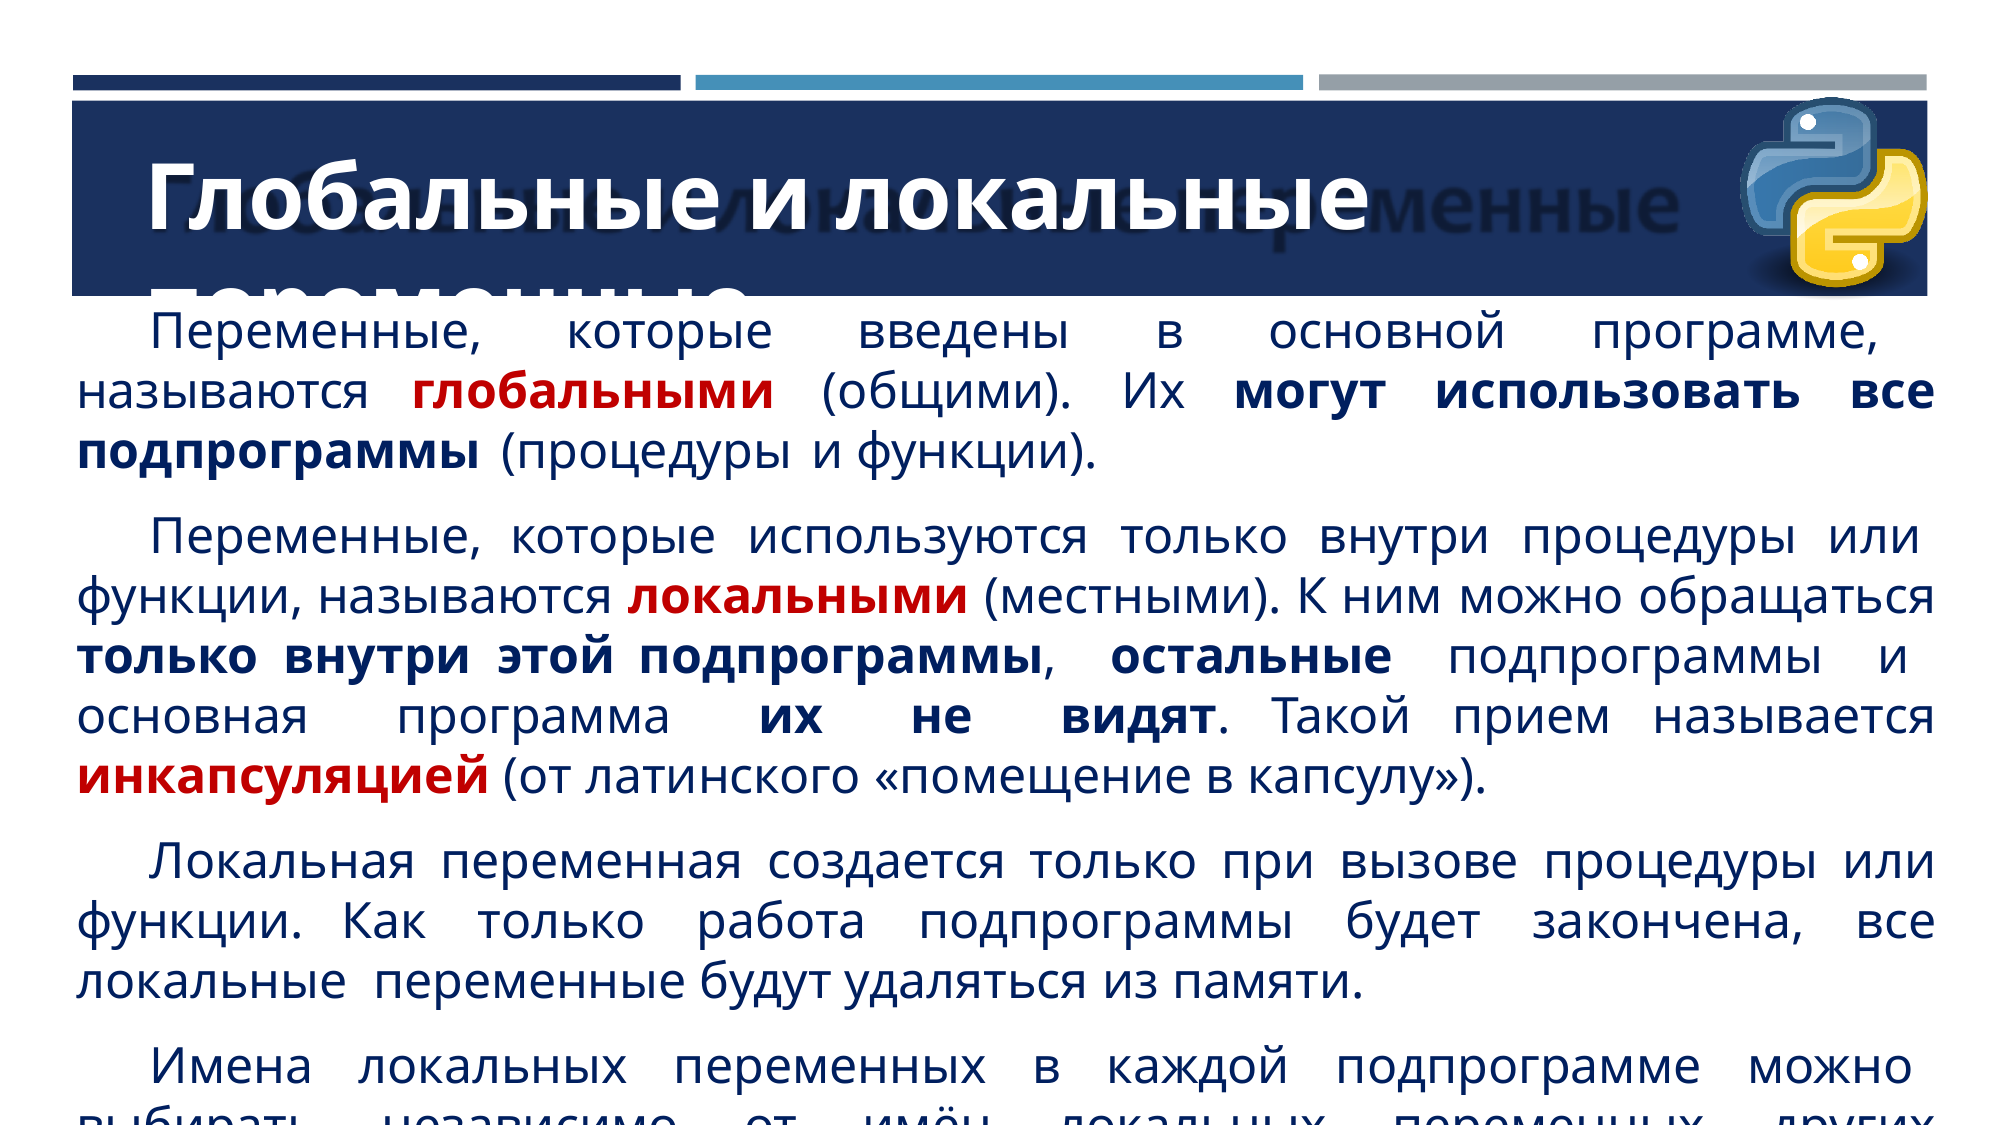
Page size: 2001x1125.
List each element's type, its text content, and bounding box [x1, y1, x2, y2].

picture [87, 91, 1940, 316]
text_box Переменные, которые введены в основной программе, называются глобальными (общими). Их могут использовать все подпрограммы (процедуры и функции). Переменные, которые используются только внутри процедуры или функции, называются локальными (местными). К ним можно обращаться только внутри этой подпрограммы, остальные подпрограммы и основная программа их не видят. Такой прием называется инкапсуляцией (от латинского «помещение в капсулу»). Локальная переменная создается только при вызове процедуры или функции. Как только работа подпрограммы будет закончена, все локальные переменные будут удаляться из памяти. Имена локальных переменных в каждой подпрограмме можно выбирать независимо от имён локальных переменных других подпрограмм. [74, 296, 1938, 1125]
